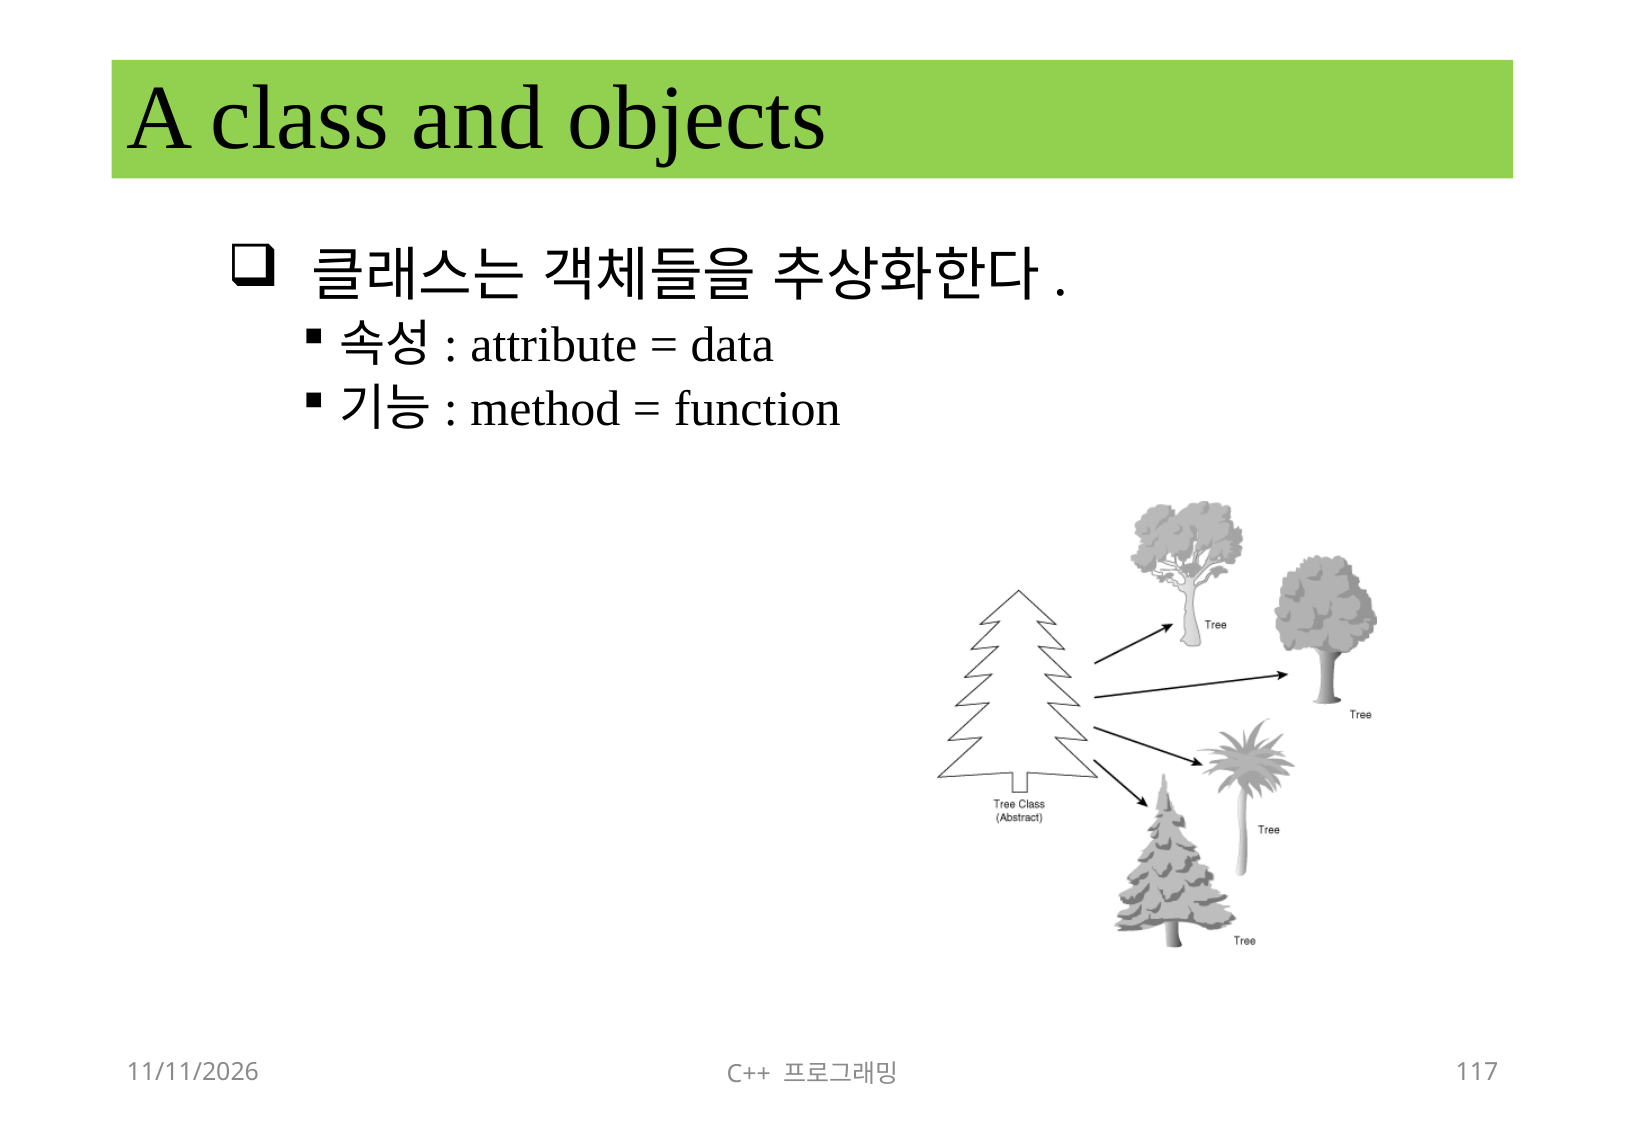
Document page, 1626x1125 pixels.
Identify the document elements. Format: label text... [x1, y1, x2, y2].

footer C++ 프로그래밍 [538, 1042, 1087, 1103]
list 클래스는 객체들을 추상화한다. 속성: attribute = data 기능: method = function [212, 237, 1488, 587]
slide_number 117 [1147, 1042, 1514, 1103]
picture [937, 501, 1377, 964]
title A class and objects [111, 59, 1514, 179]
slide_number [111, 1042, 478, 1103]
